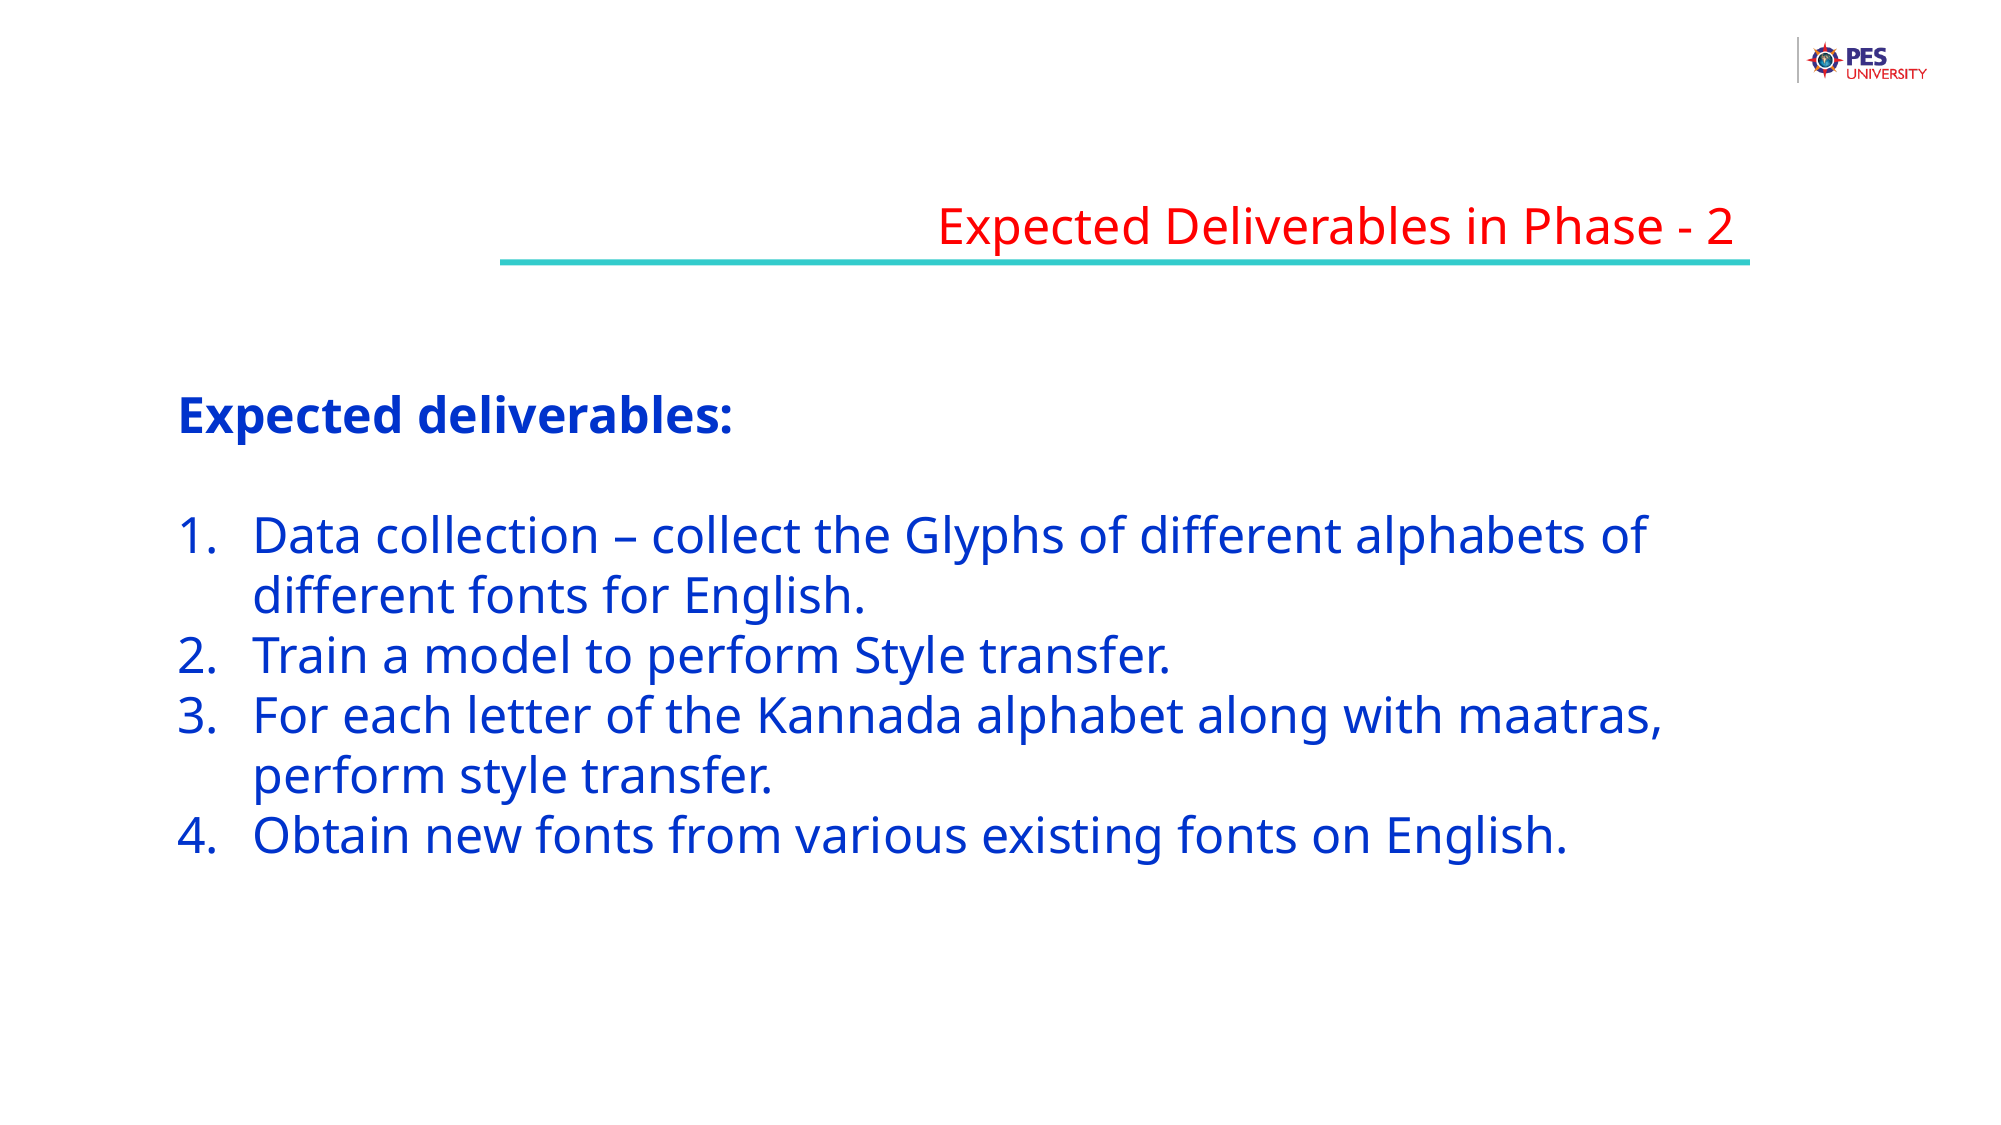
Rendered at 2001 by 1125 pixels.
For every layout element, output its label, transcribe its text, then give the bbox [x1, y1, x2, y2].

picture [1806, 41, 1927, 79]
text_box Expected deliverables: Data collection – collect the Glyphs of different alphabets of different fonts for English. Train a model to perform Style transfer. For each letter of the Kannada alphabet along with maatras, perform style transfer. Obtain new fonts from various existing fonts on English. [162, 375, 1750, 942]
text_box Expected Deliverables in Phase - 2 [312, 187, 1750, 263]
